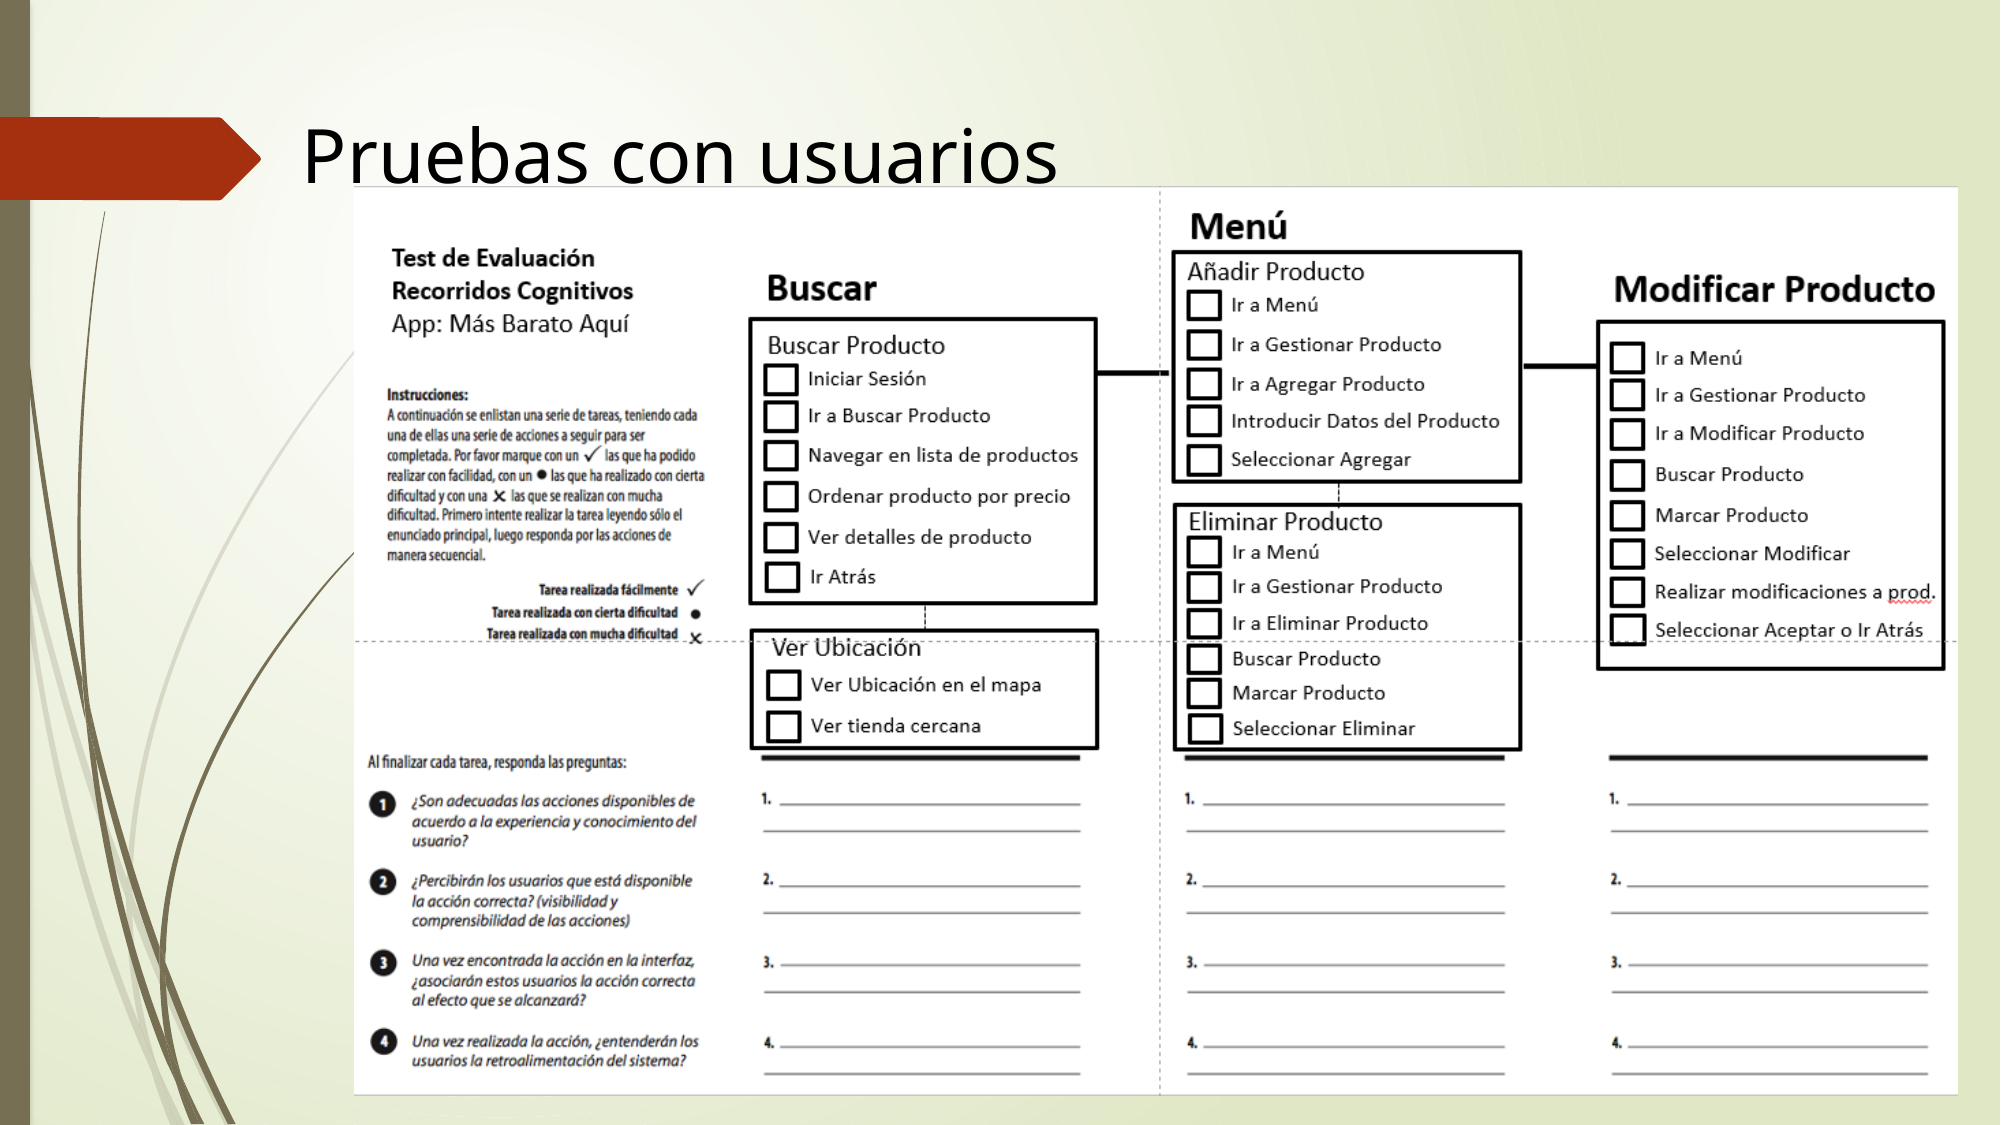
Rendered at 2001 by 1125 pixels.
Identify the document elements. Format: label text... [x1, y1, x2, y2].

picture [353, 186, 1959, 1096]
title Pruebas con usuarios [286, 101, 1749, 216]
